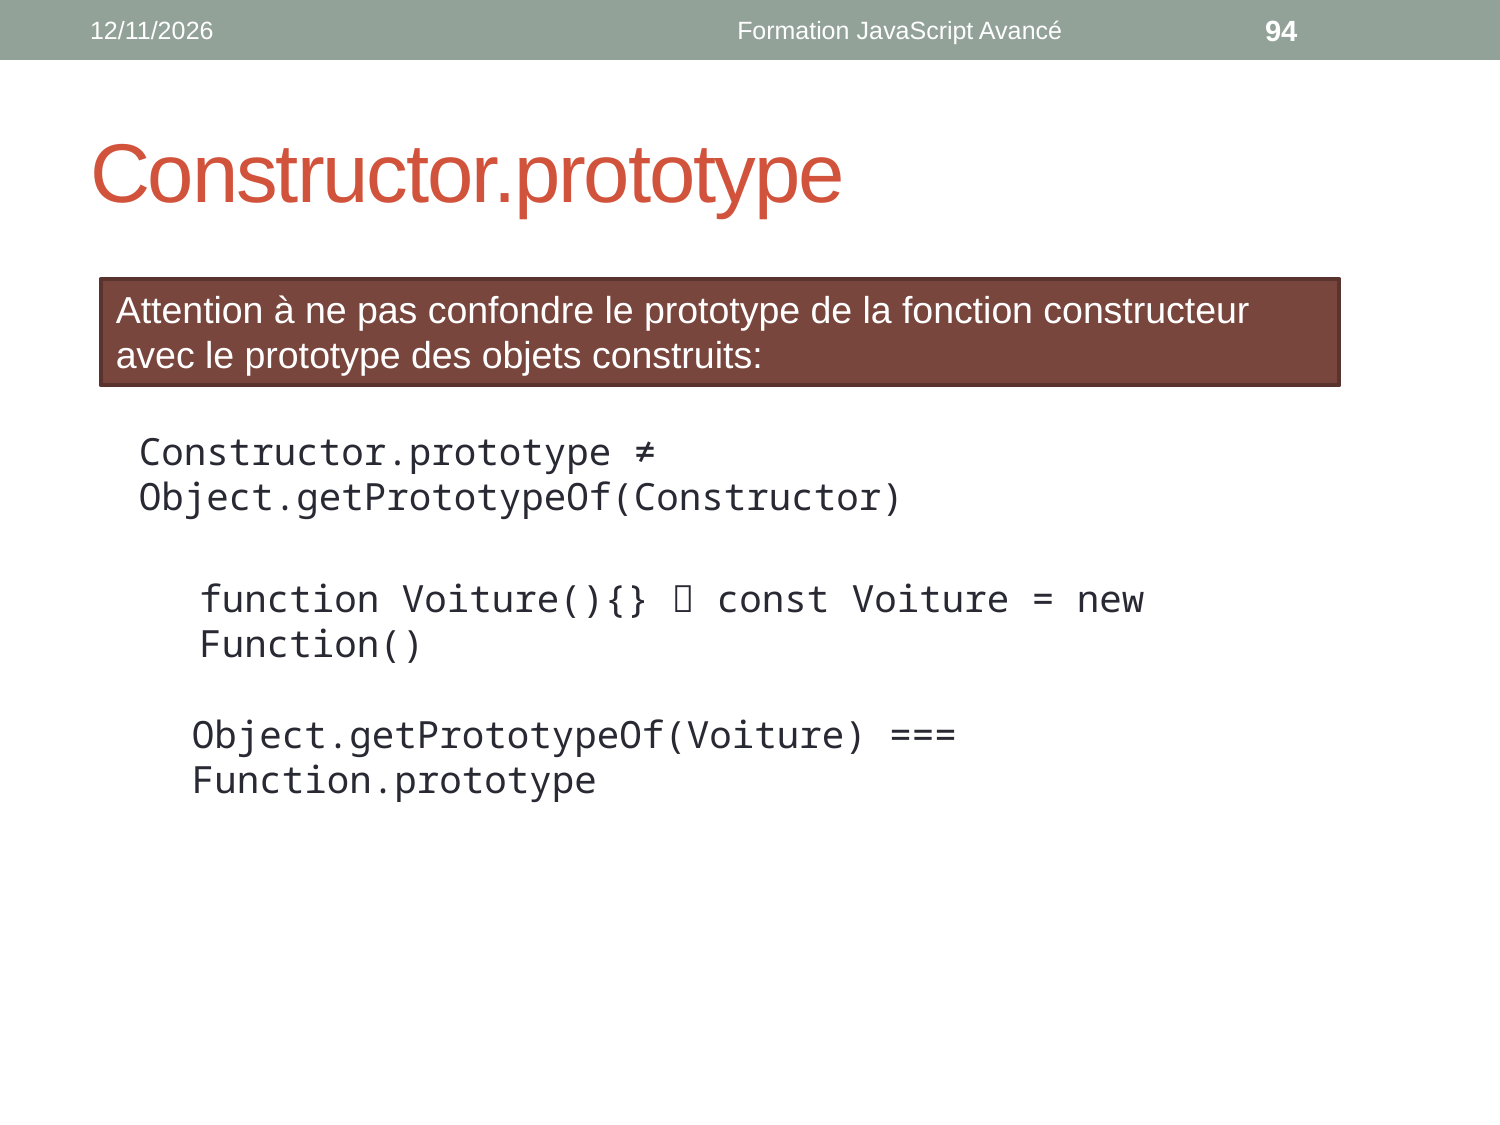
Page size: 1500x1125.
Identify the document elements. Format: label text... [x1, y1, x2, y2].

slide_number 94 [1250, 3, 1425, 57]
text_box Constructor.prototype ≠ Object.getPrototypeOf(Constructor) [123, 420, 1376, 526]
title Constructor.prototype [75, 87, 1425, 250]
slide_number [75, 3, 550, 57]
text_box Object.getPrototypeOf(Voiture) === Function.prototype [177, 704, 1323, 809]
footer Formation JavaScript Avancé [562, 3, 1238, 57]
text_box Attention à ne pas confondre le prototype de la fonction constructeur avec le prototype des objets construits: [99, 277, 1341, 387]
text_box function Voiture(){}  const Voiture = new Function() [184, 567, 1343, 672]
